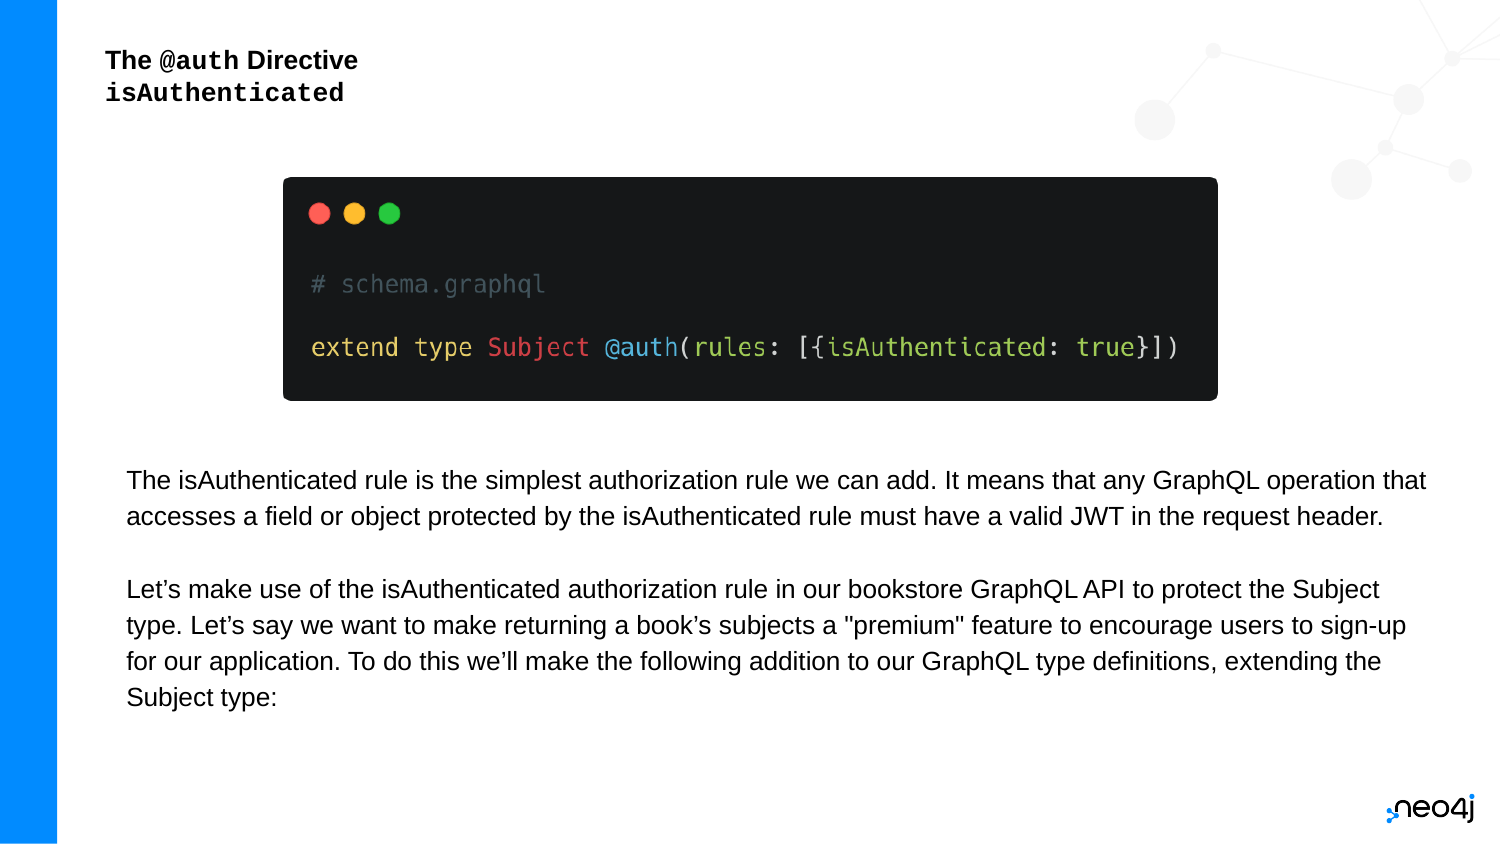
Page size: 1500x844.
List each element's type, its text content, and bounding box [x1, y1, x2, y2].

picture [270, 0, 1500, 413]
picture [1385, 791, 1476, 826]
list The isAuthenticated rule is the simplest authorization rule we can add. It means that any GraphQL operation that accesses a field or object protected by the isAuthenticated rule must have a valid JWT in the request header. Let’s make use of the isAuthenticated authorization rule in our bookstore GraphQL API to protect the Subject type. Let’s say we want to make returning a book’s subjects a "premium" feature to encourage users to sign-up for our application. To do this we’ll make the following addition to our GraphQL type definitions, extending the Subject type: [111, 443, 1446, 747]
title The @auth Directive isAuthenticated [90, 28, 1411, 123]
